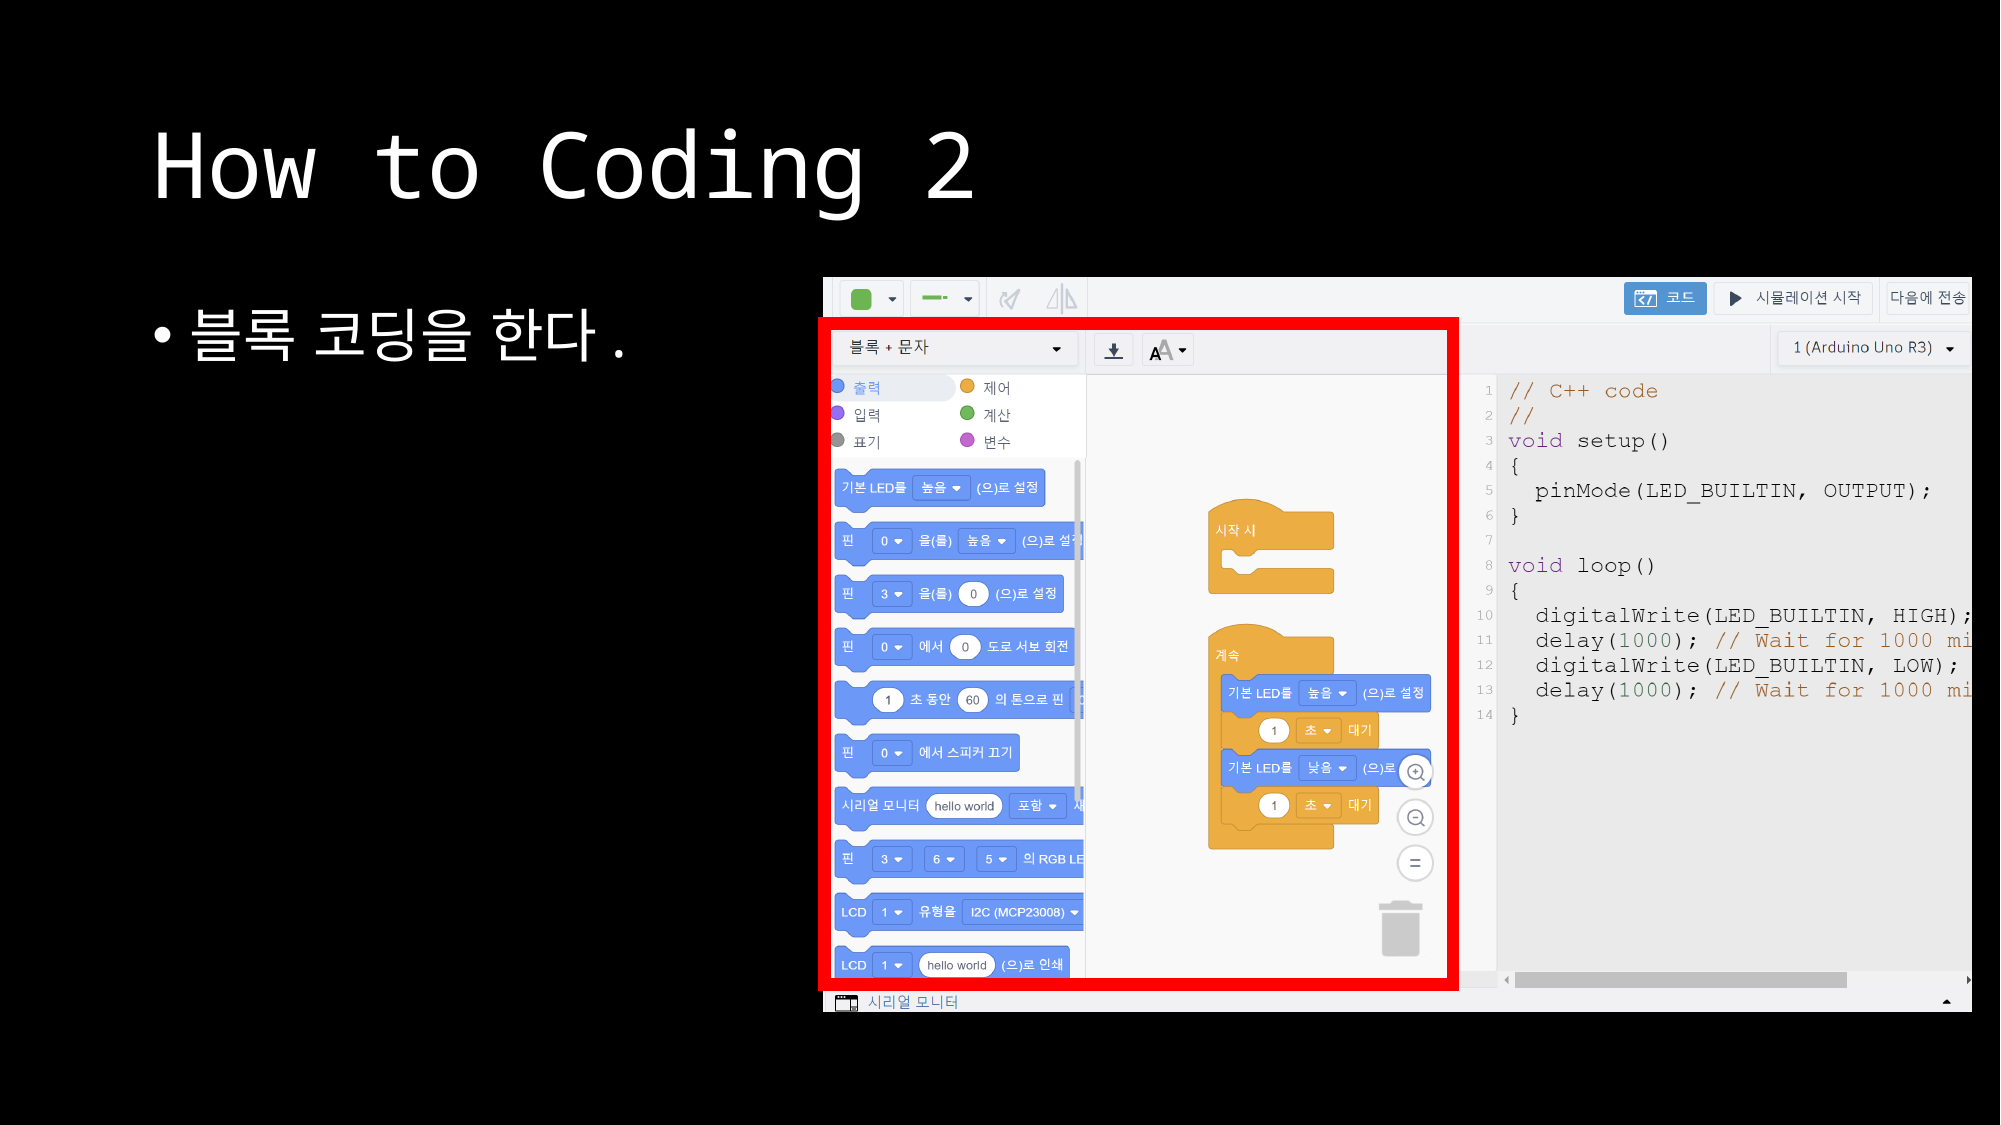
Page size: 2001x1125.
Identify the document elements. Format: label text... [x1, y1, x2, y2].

title How to Coding 2 [137, 59, 1863, 278]
list 블록 코딩을 한다. [137, 299, 1863, 1014]
picture [823, 276, 1972, 1013]
